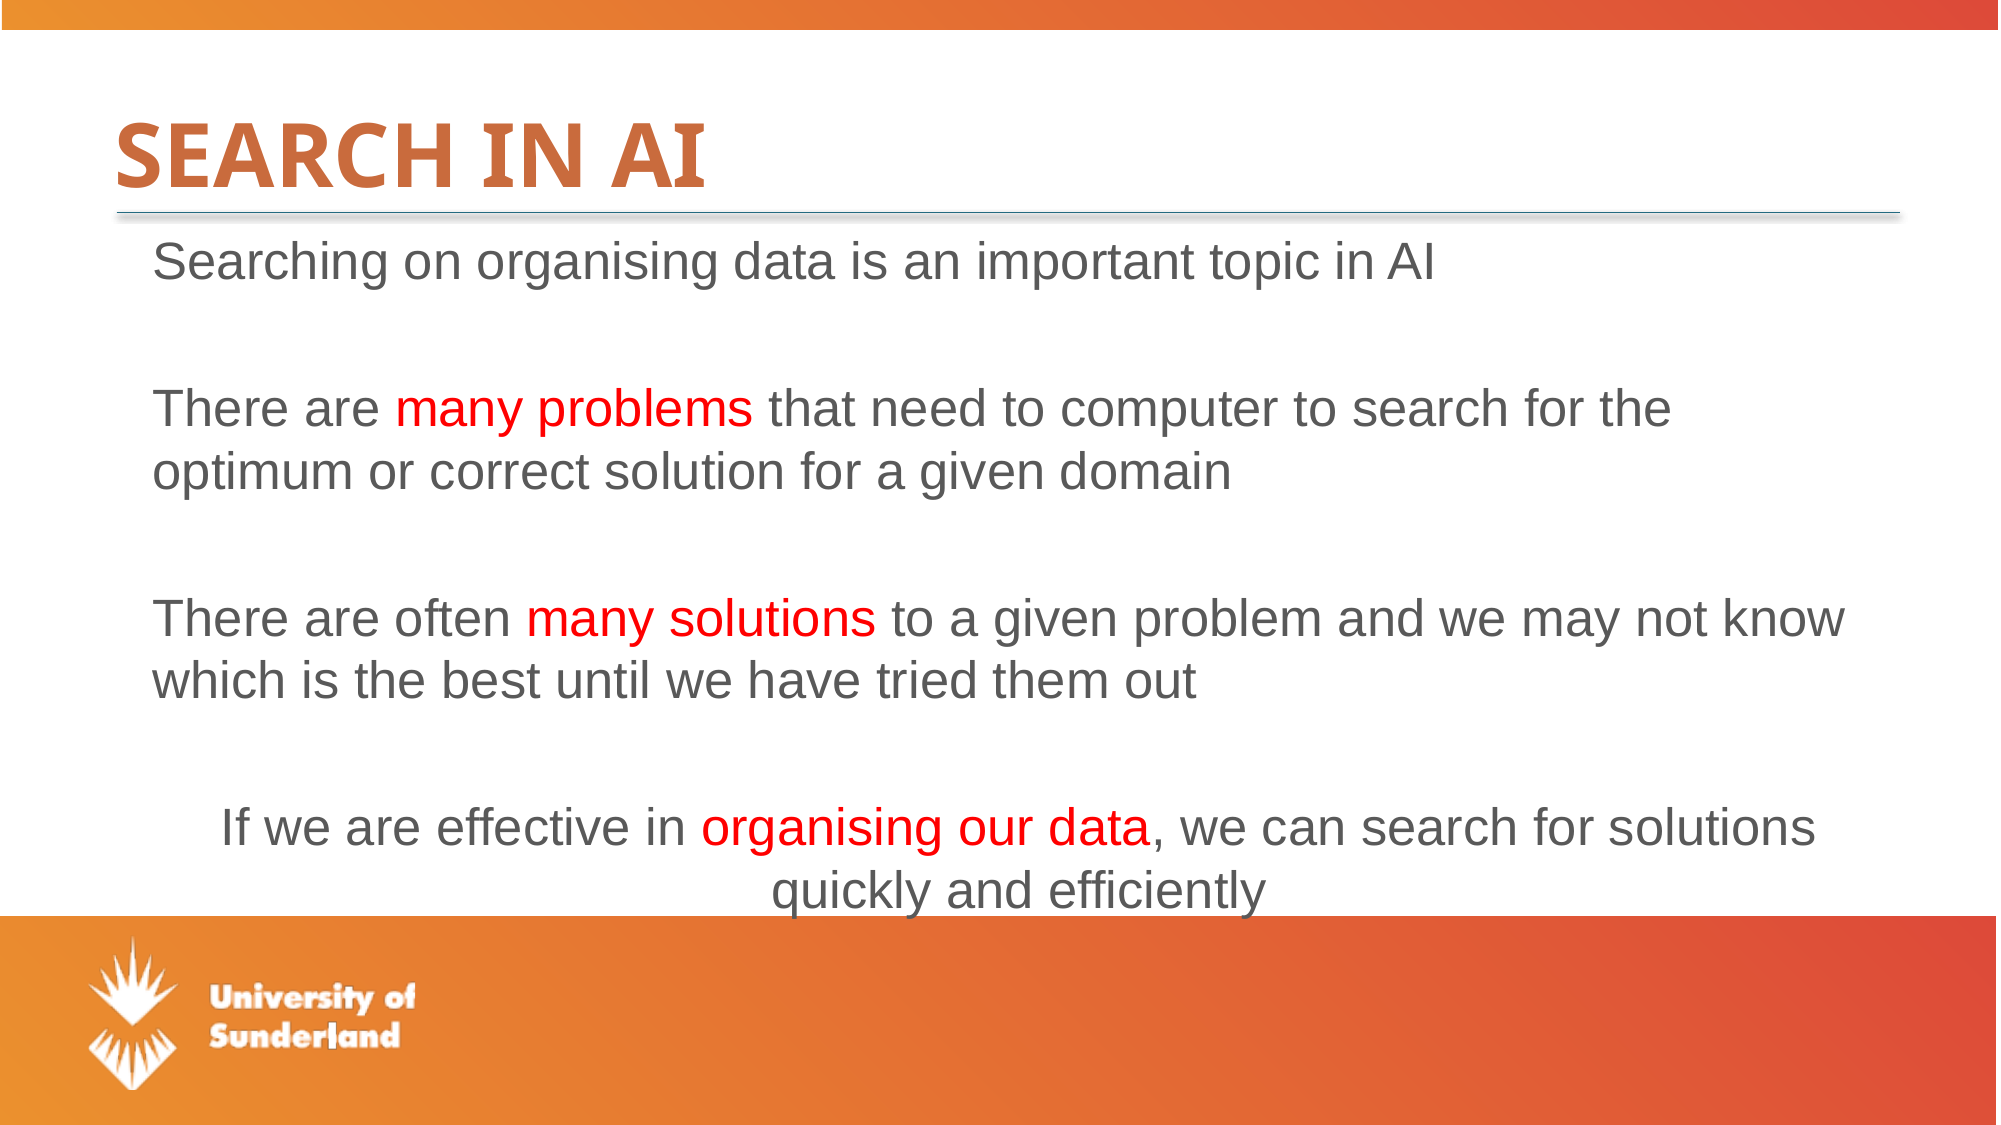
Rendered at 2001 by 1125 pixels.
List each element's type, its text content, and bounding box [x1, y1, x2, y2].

list Searching on organising data is an important topic in AI There are many problems that need to computer to search for the optimum or correct solution for a given domain There are often many solutions to a given problem and we may not know which is the best until we have tried them out If we are effective in organising our data, we can search for solutions quickly and efficiently [137, 219, 1900, 930]
title Search in AI [98, 128, 1901, 214]
